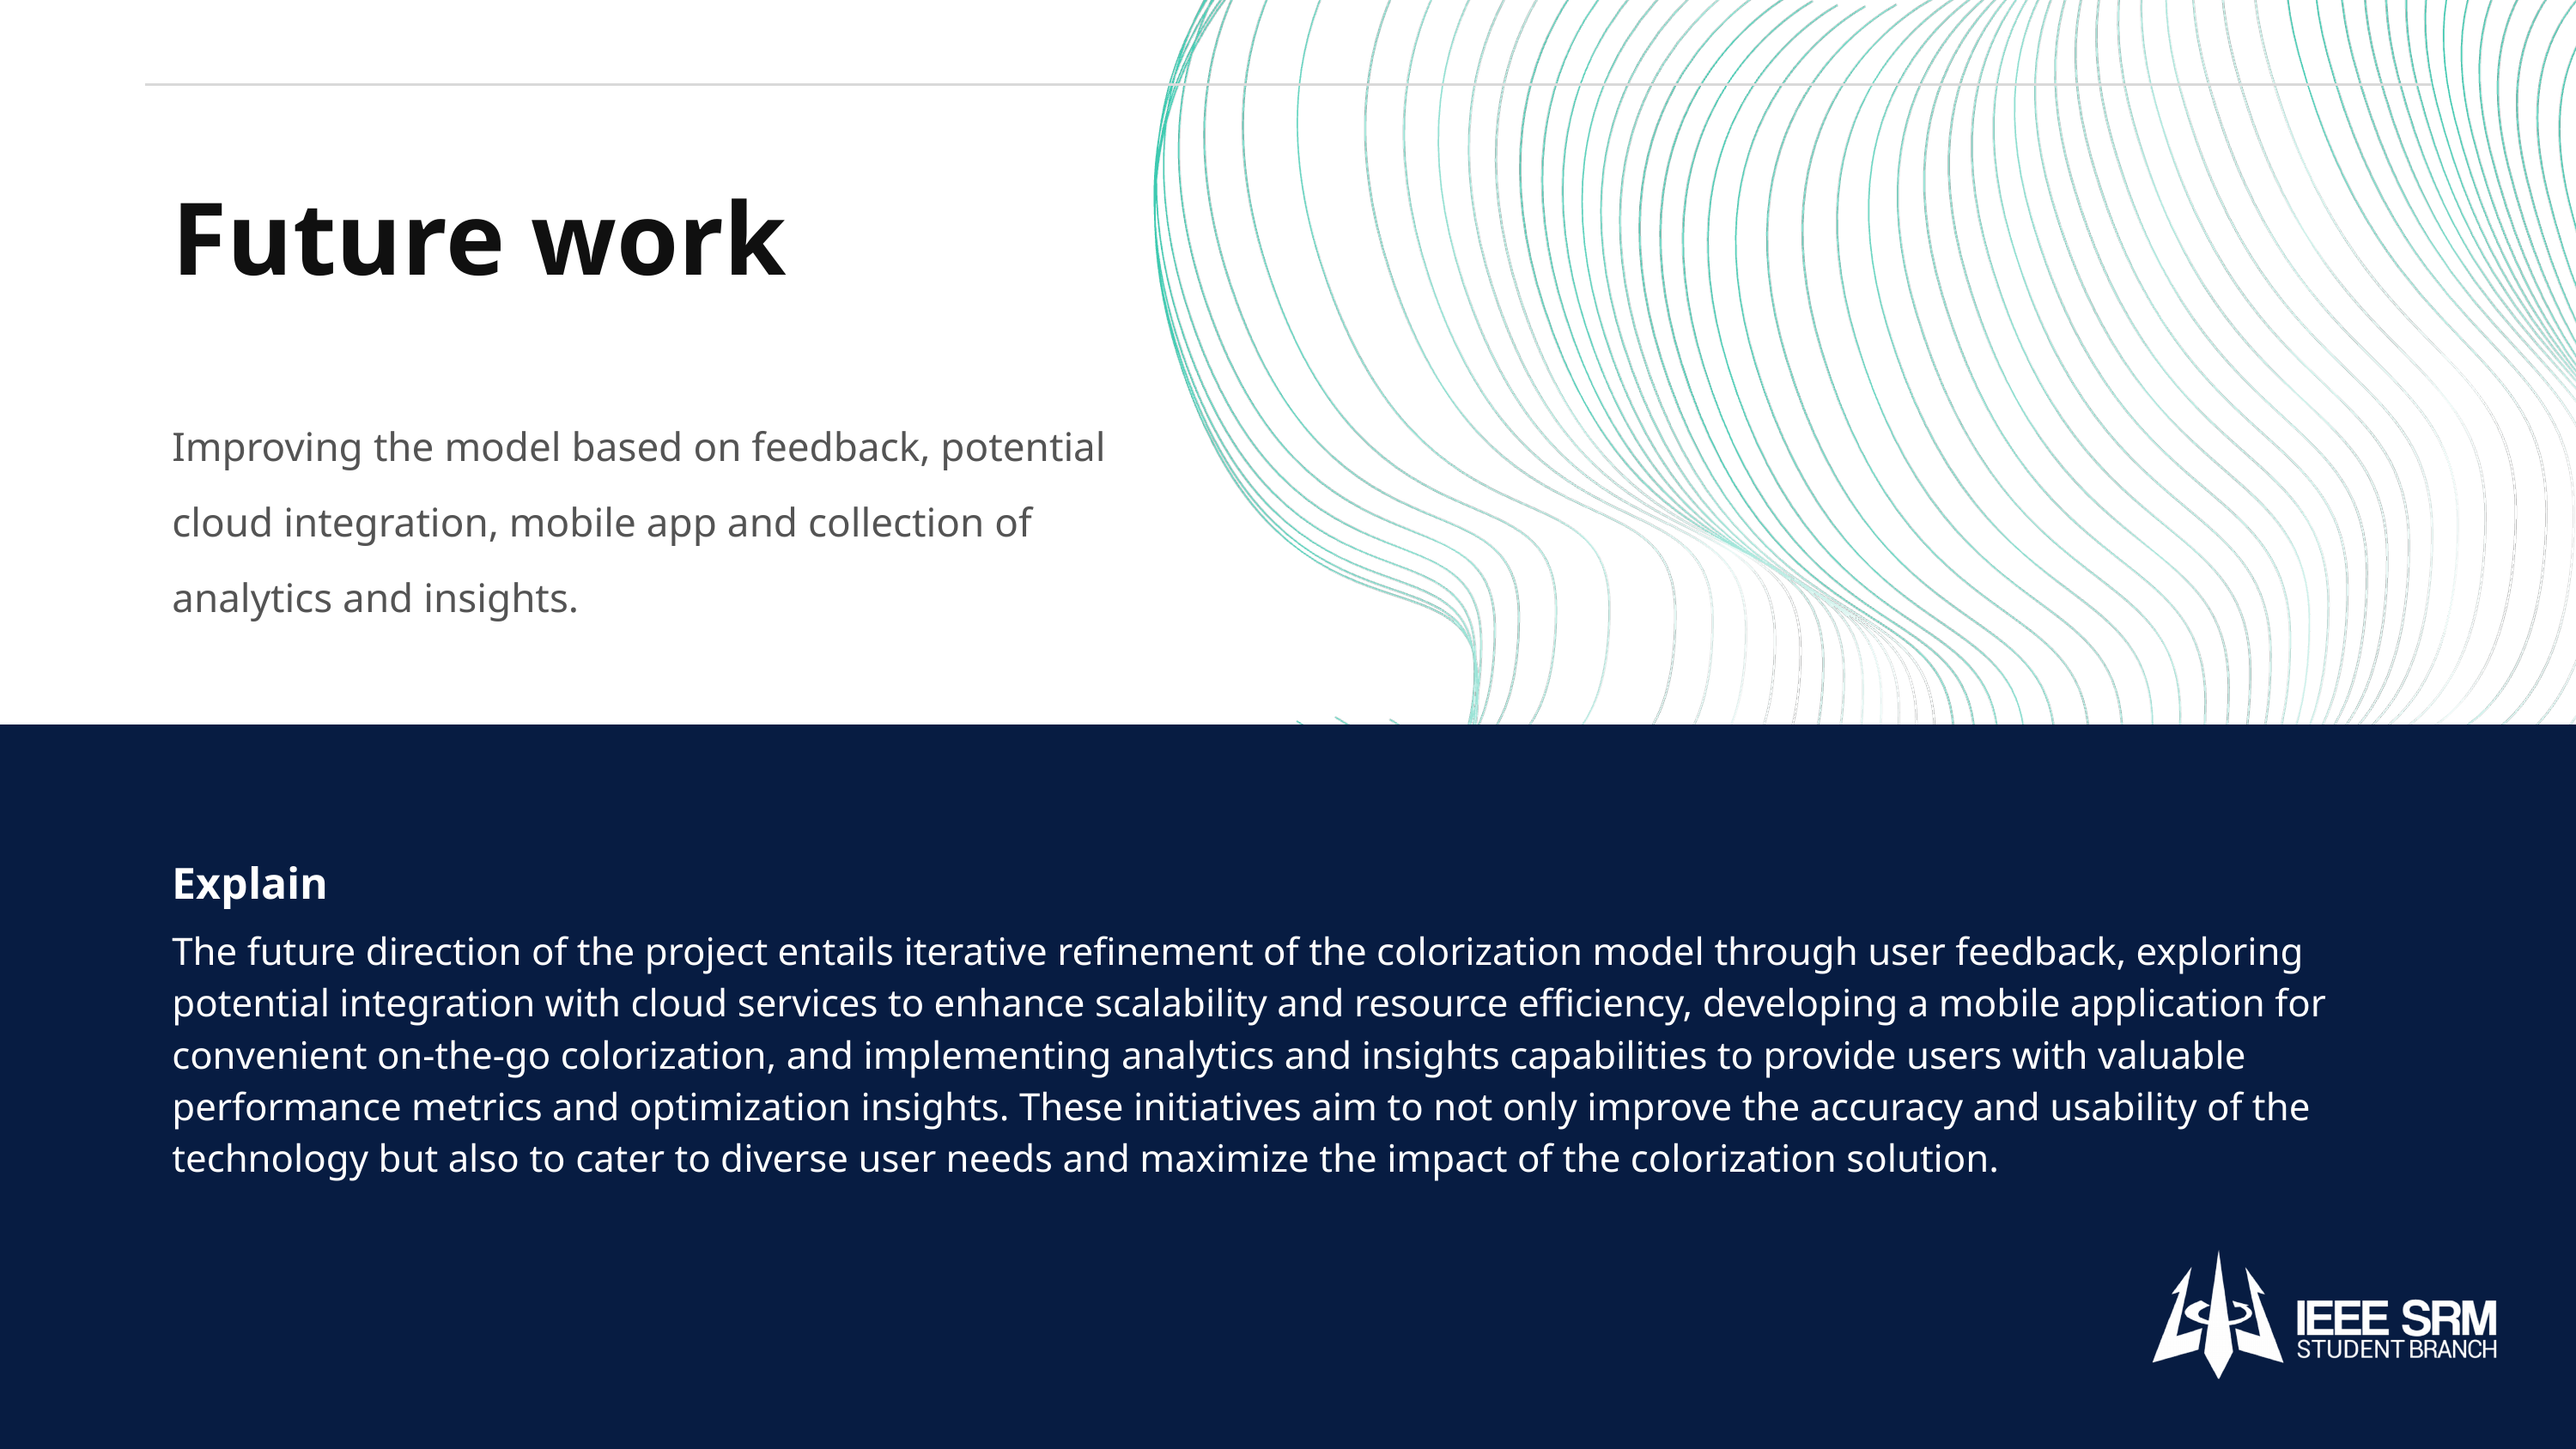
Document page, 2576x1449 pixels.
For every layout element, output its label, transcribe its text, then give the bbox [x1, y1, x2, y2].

text_box [1153, 0, 2576, 699]
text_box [0, 701, 2576, 1449]
picture [2136, 1234, 2512, 1390]
text_box Future work [172, 151, 1585, 359]
text_box Improving the model based on feedback, potential cloud integration, mobile app and collection of analytics and insights. [172, 393, 1163, 621]
